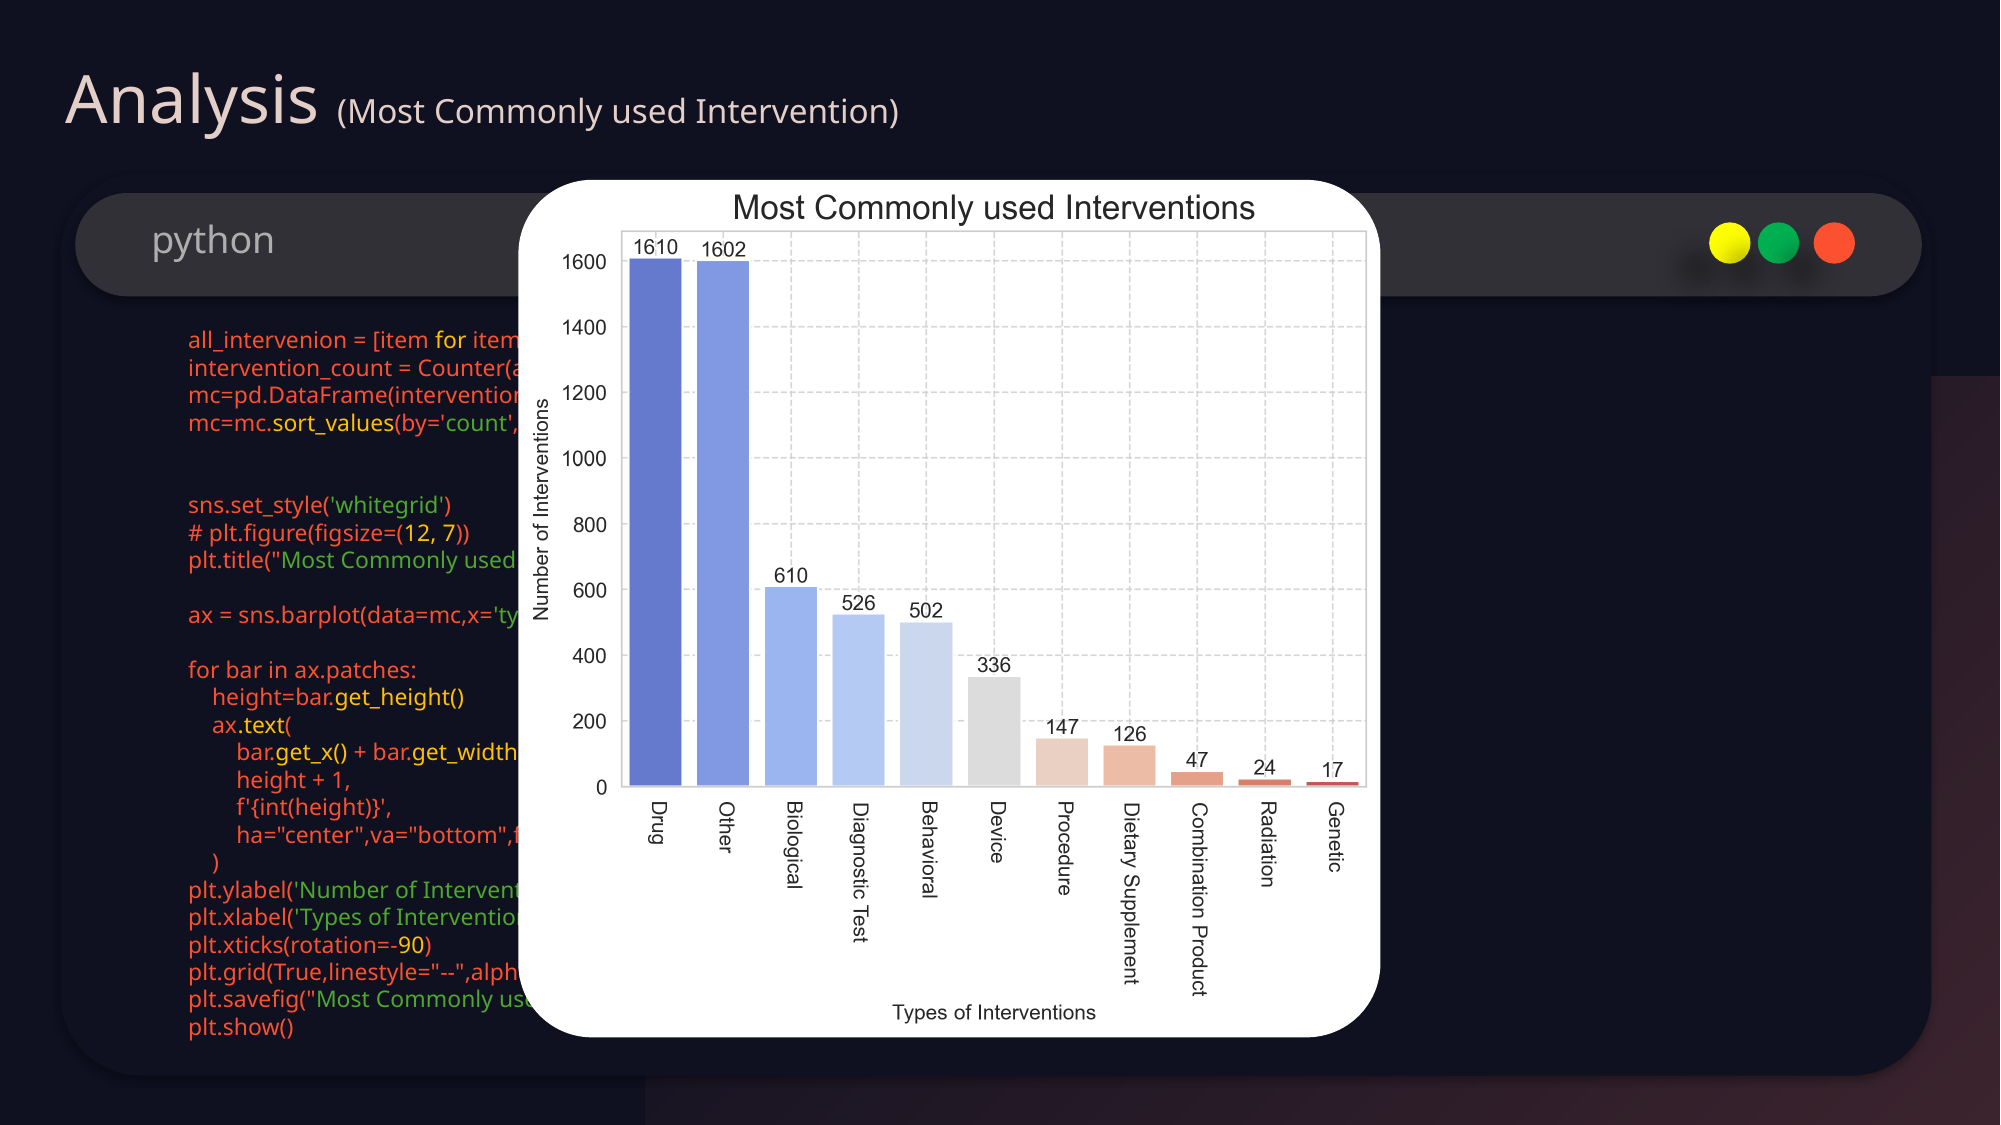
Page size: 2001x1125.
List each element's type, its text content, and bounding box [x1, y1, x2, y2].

picture [517, 179, 1381, 1038]
text_box Analysis (Most Commonly used Intervention) [51, 49, 2000, 145]
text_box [60, 172, 1998, 1125]
